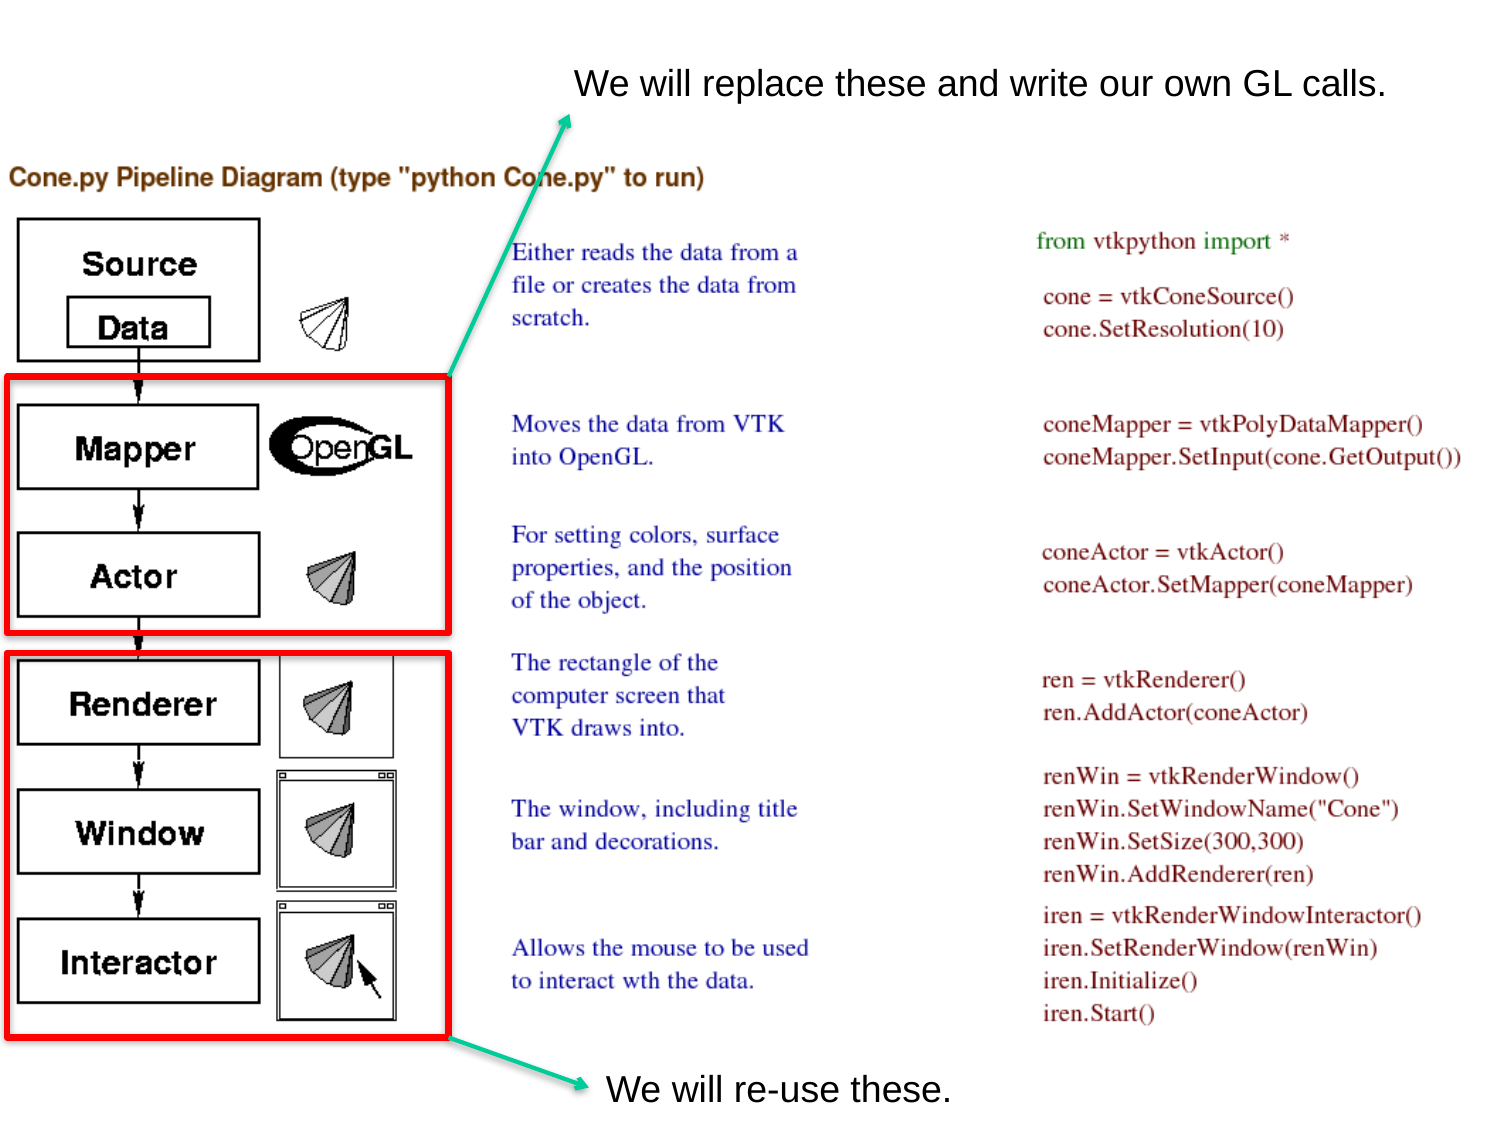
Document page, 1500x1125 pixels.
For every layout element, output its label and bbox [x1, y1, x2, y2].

picture [0, 134, 1500, 1088]
text_box [6, 51, 1408, 634]
text_box [6, 652, 971, 1118]
